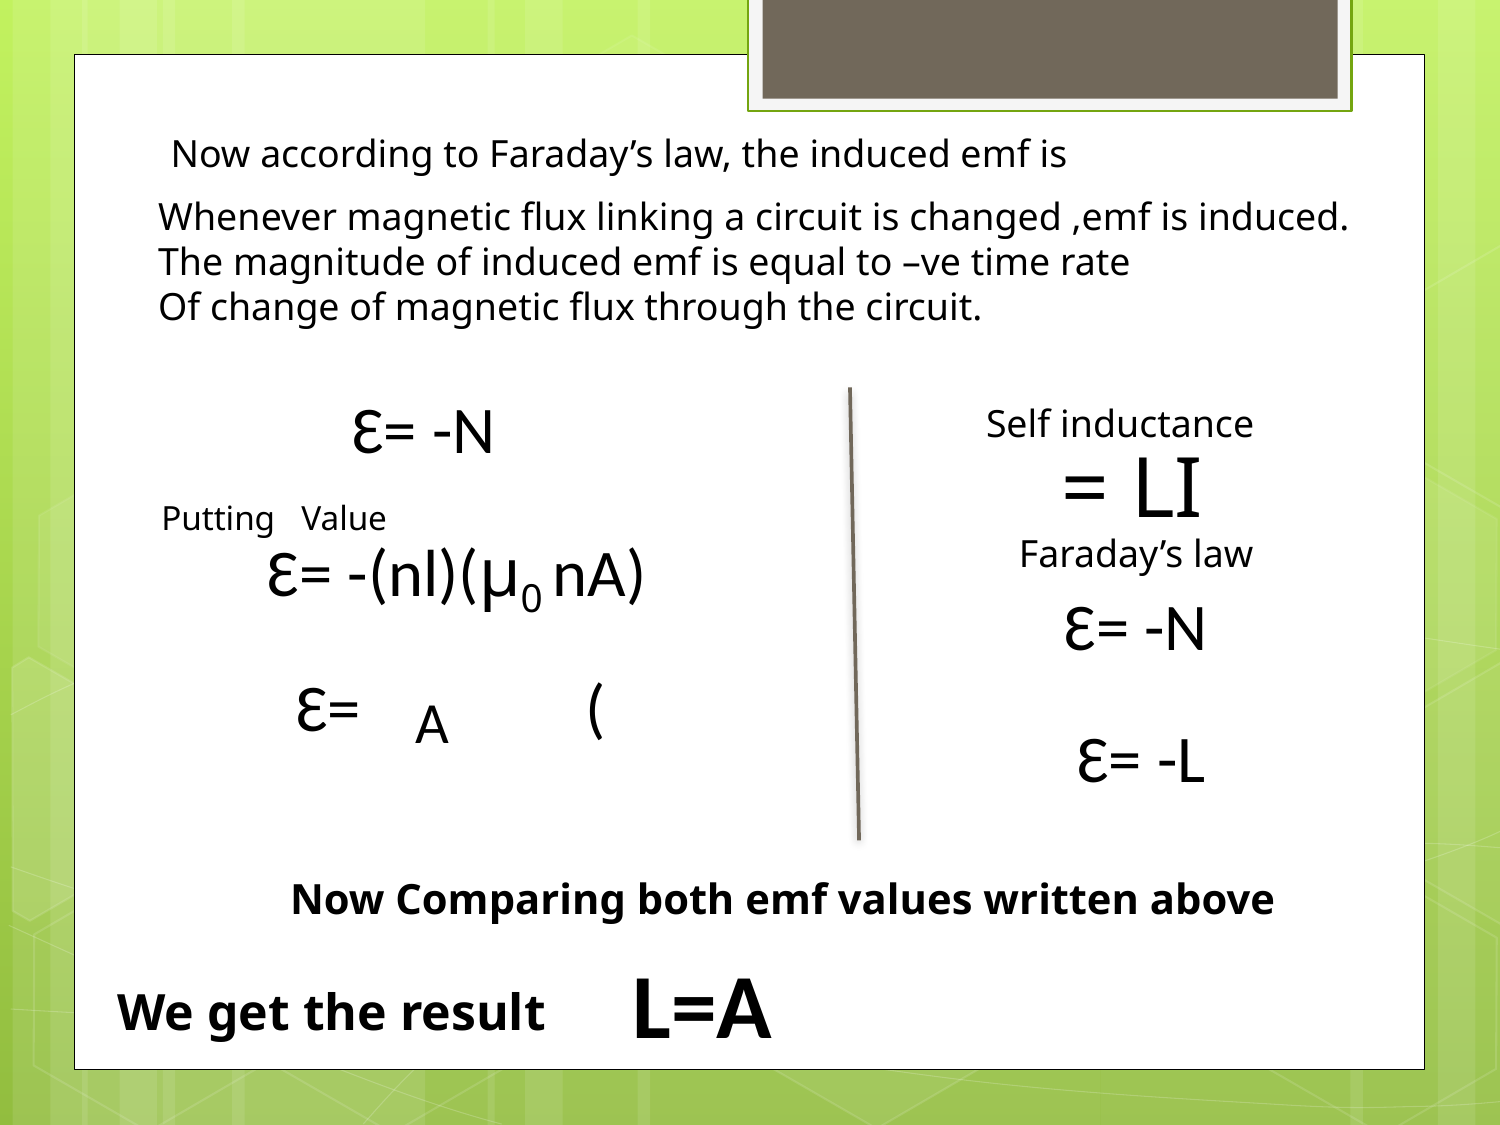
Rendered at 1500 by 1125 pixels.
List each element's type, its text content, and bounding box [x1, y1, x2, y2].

text_box Now according to Faraday’s law, the induced emf is [155, 122, 1084, 183]
text_box Now Comparing both emf values written above [275, 865, 1291, 930]
text_box Faraday’s law [1004, 523, 1269, 583]
text_box Self inductance [971, 392, 1302, 452]
text_box Whenever magnetic flux linking a circuit is changed ,emf is induced. The magnitude of induced emf is equal to –ve time rate Of change of magnetic flux through the circuit. [143, 185, 1366, 335]
text_box We get the result [102, 973, 561, 1048]
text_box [849, 387, 860, 841]
